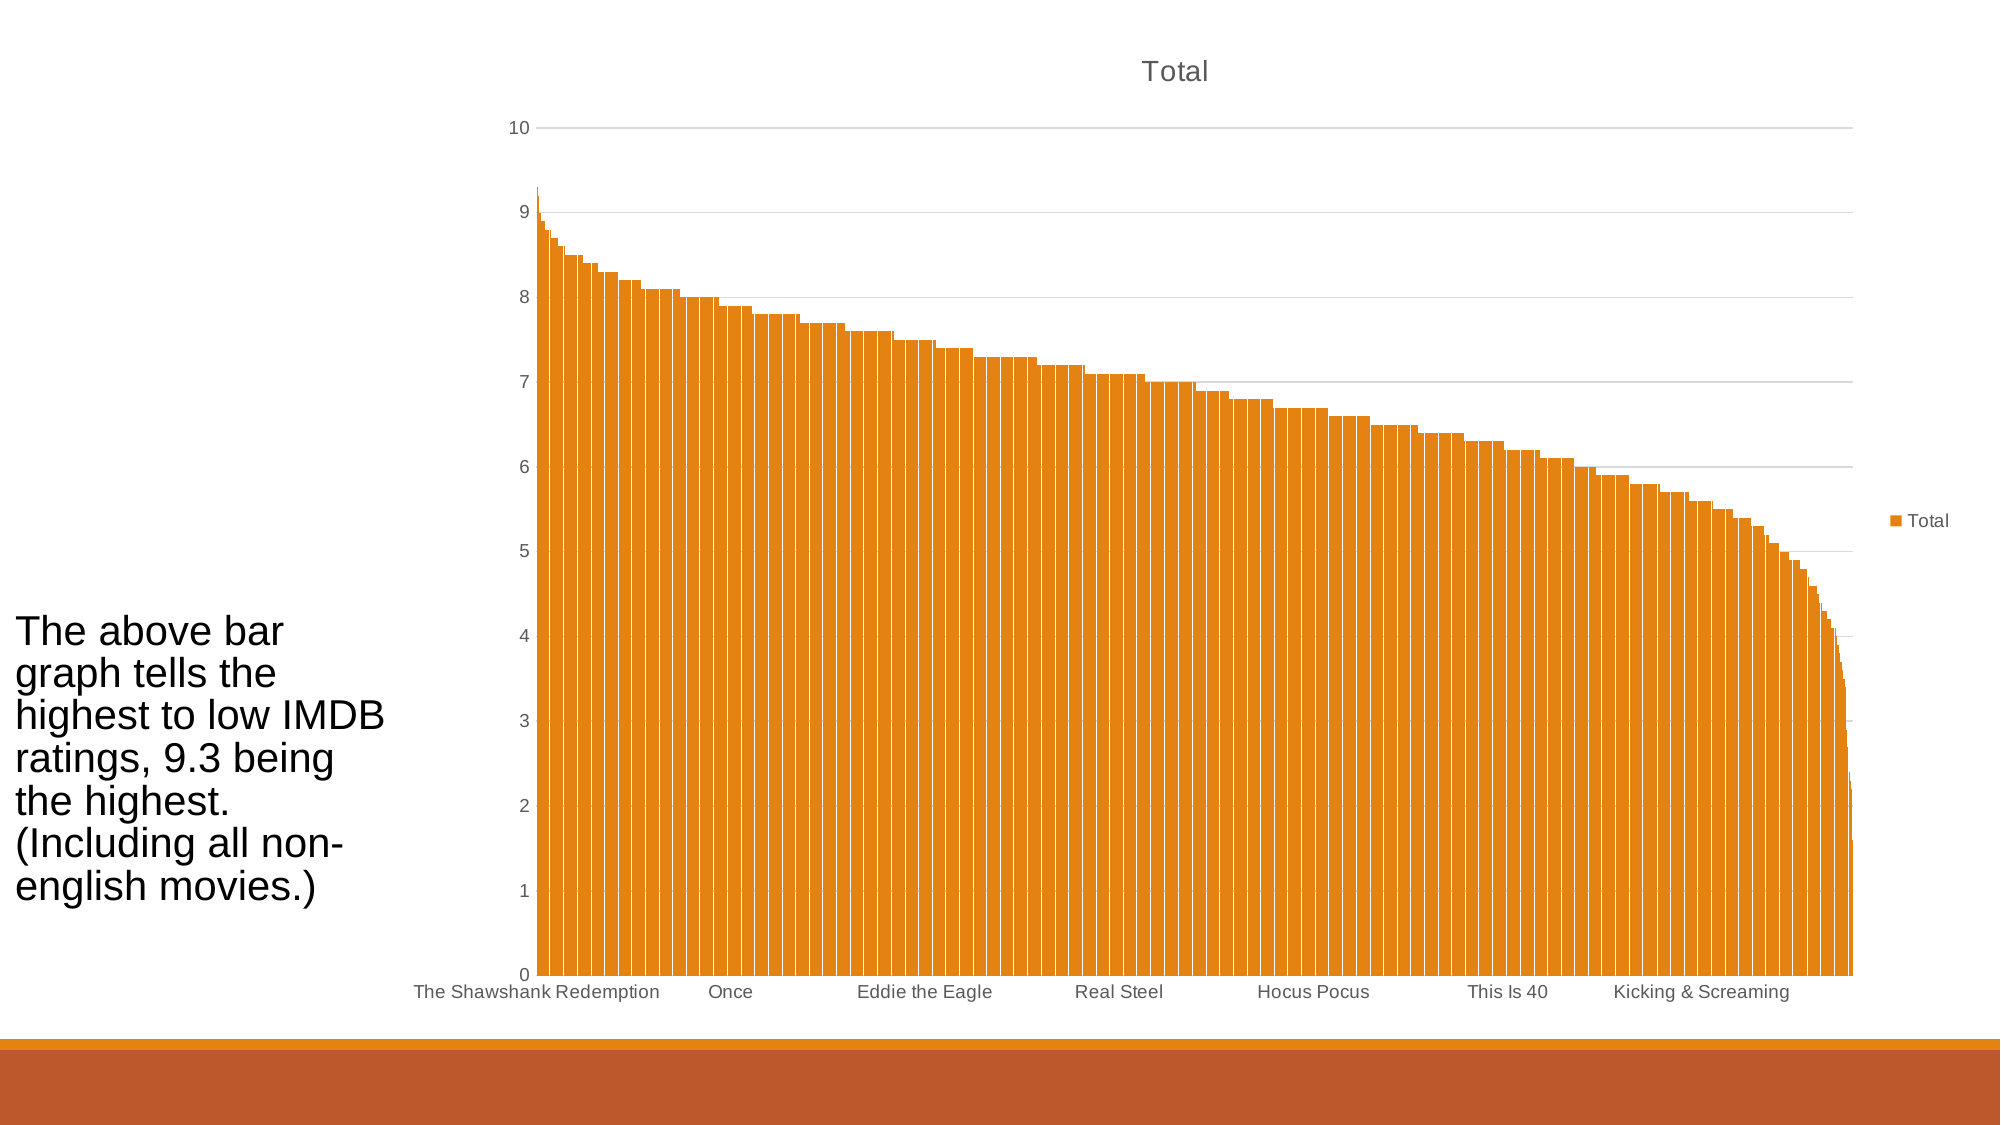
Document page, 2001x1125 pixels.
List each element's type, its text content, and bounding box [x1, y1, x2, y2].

title The above bar graph tells the highest to low IMDB ratings, 9.3 being the highest.(Including all non-english movies.) [0, 18, 380, 917]
chart [381, 18, 1969, 1024]
